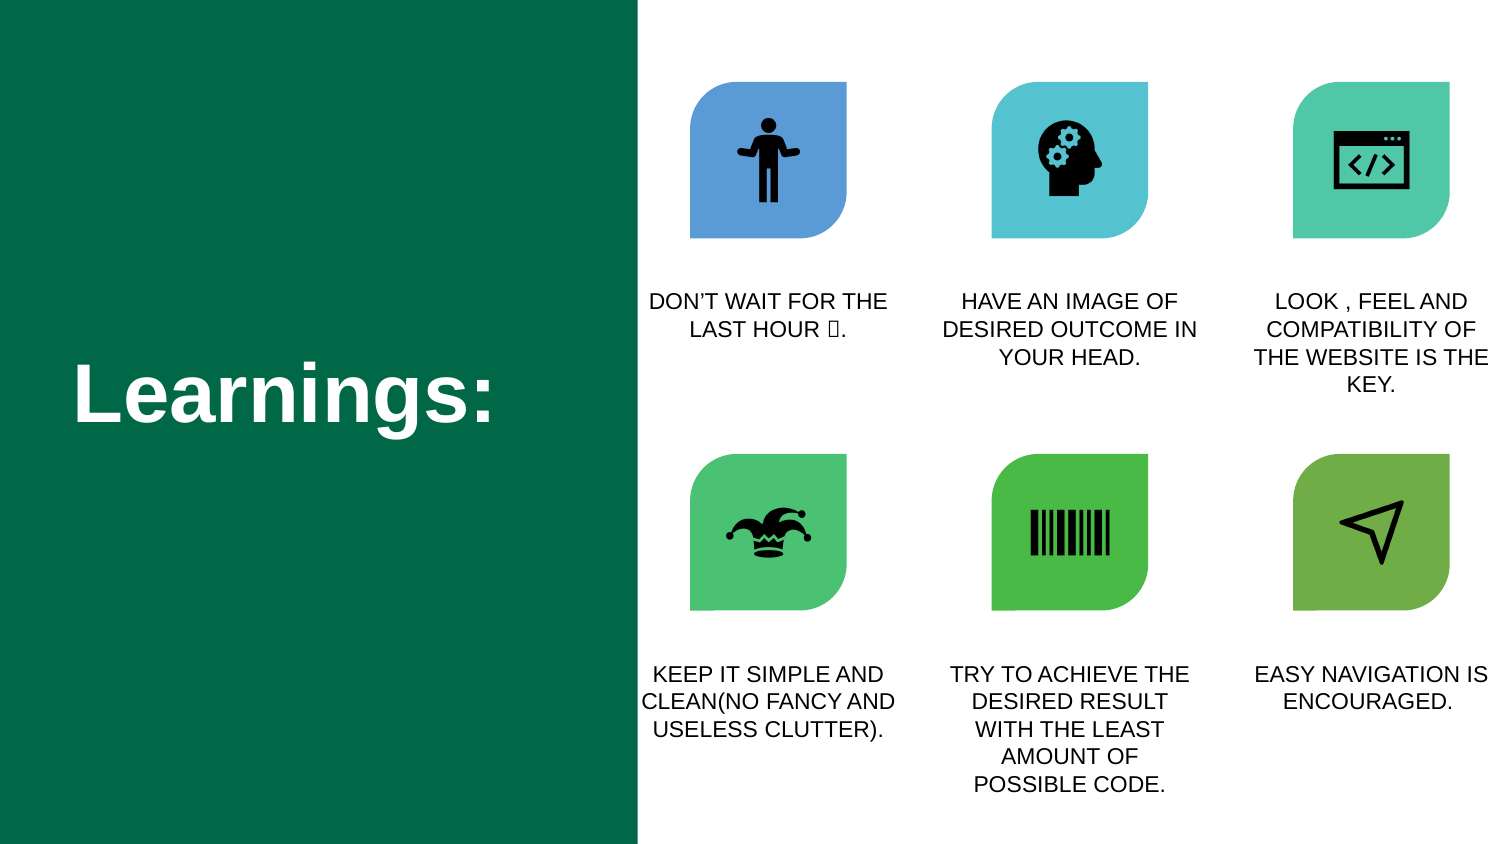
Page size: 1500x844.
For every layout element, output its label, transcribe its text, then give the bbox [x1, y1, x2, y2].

title Learnings: [57, 187, 572, 448]
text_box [639, 0, 1500, 844]
